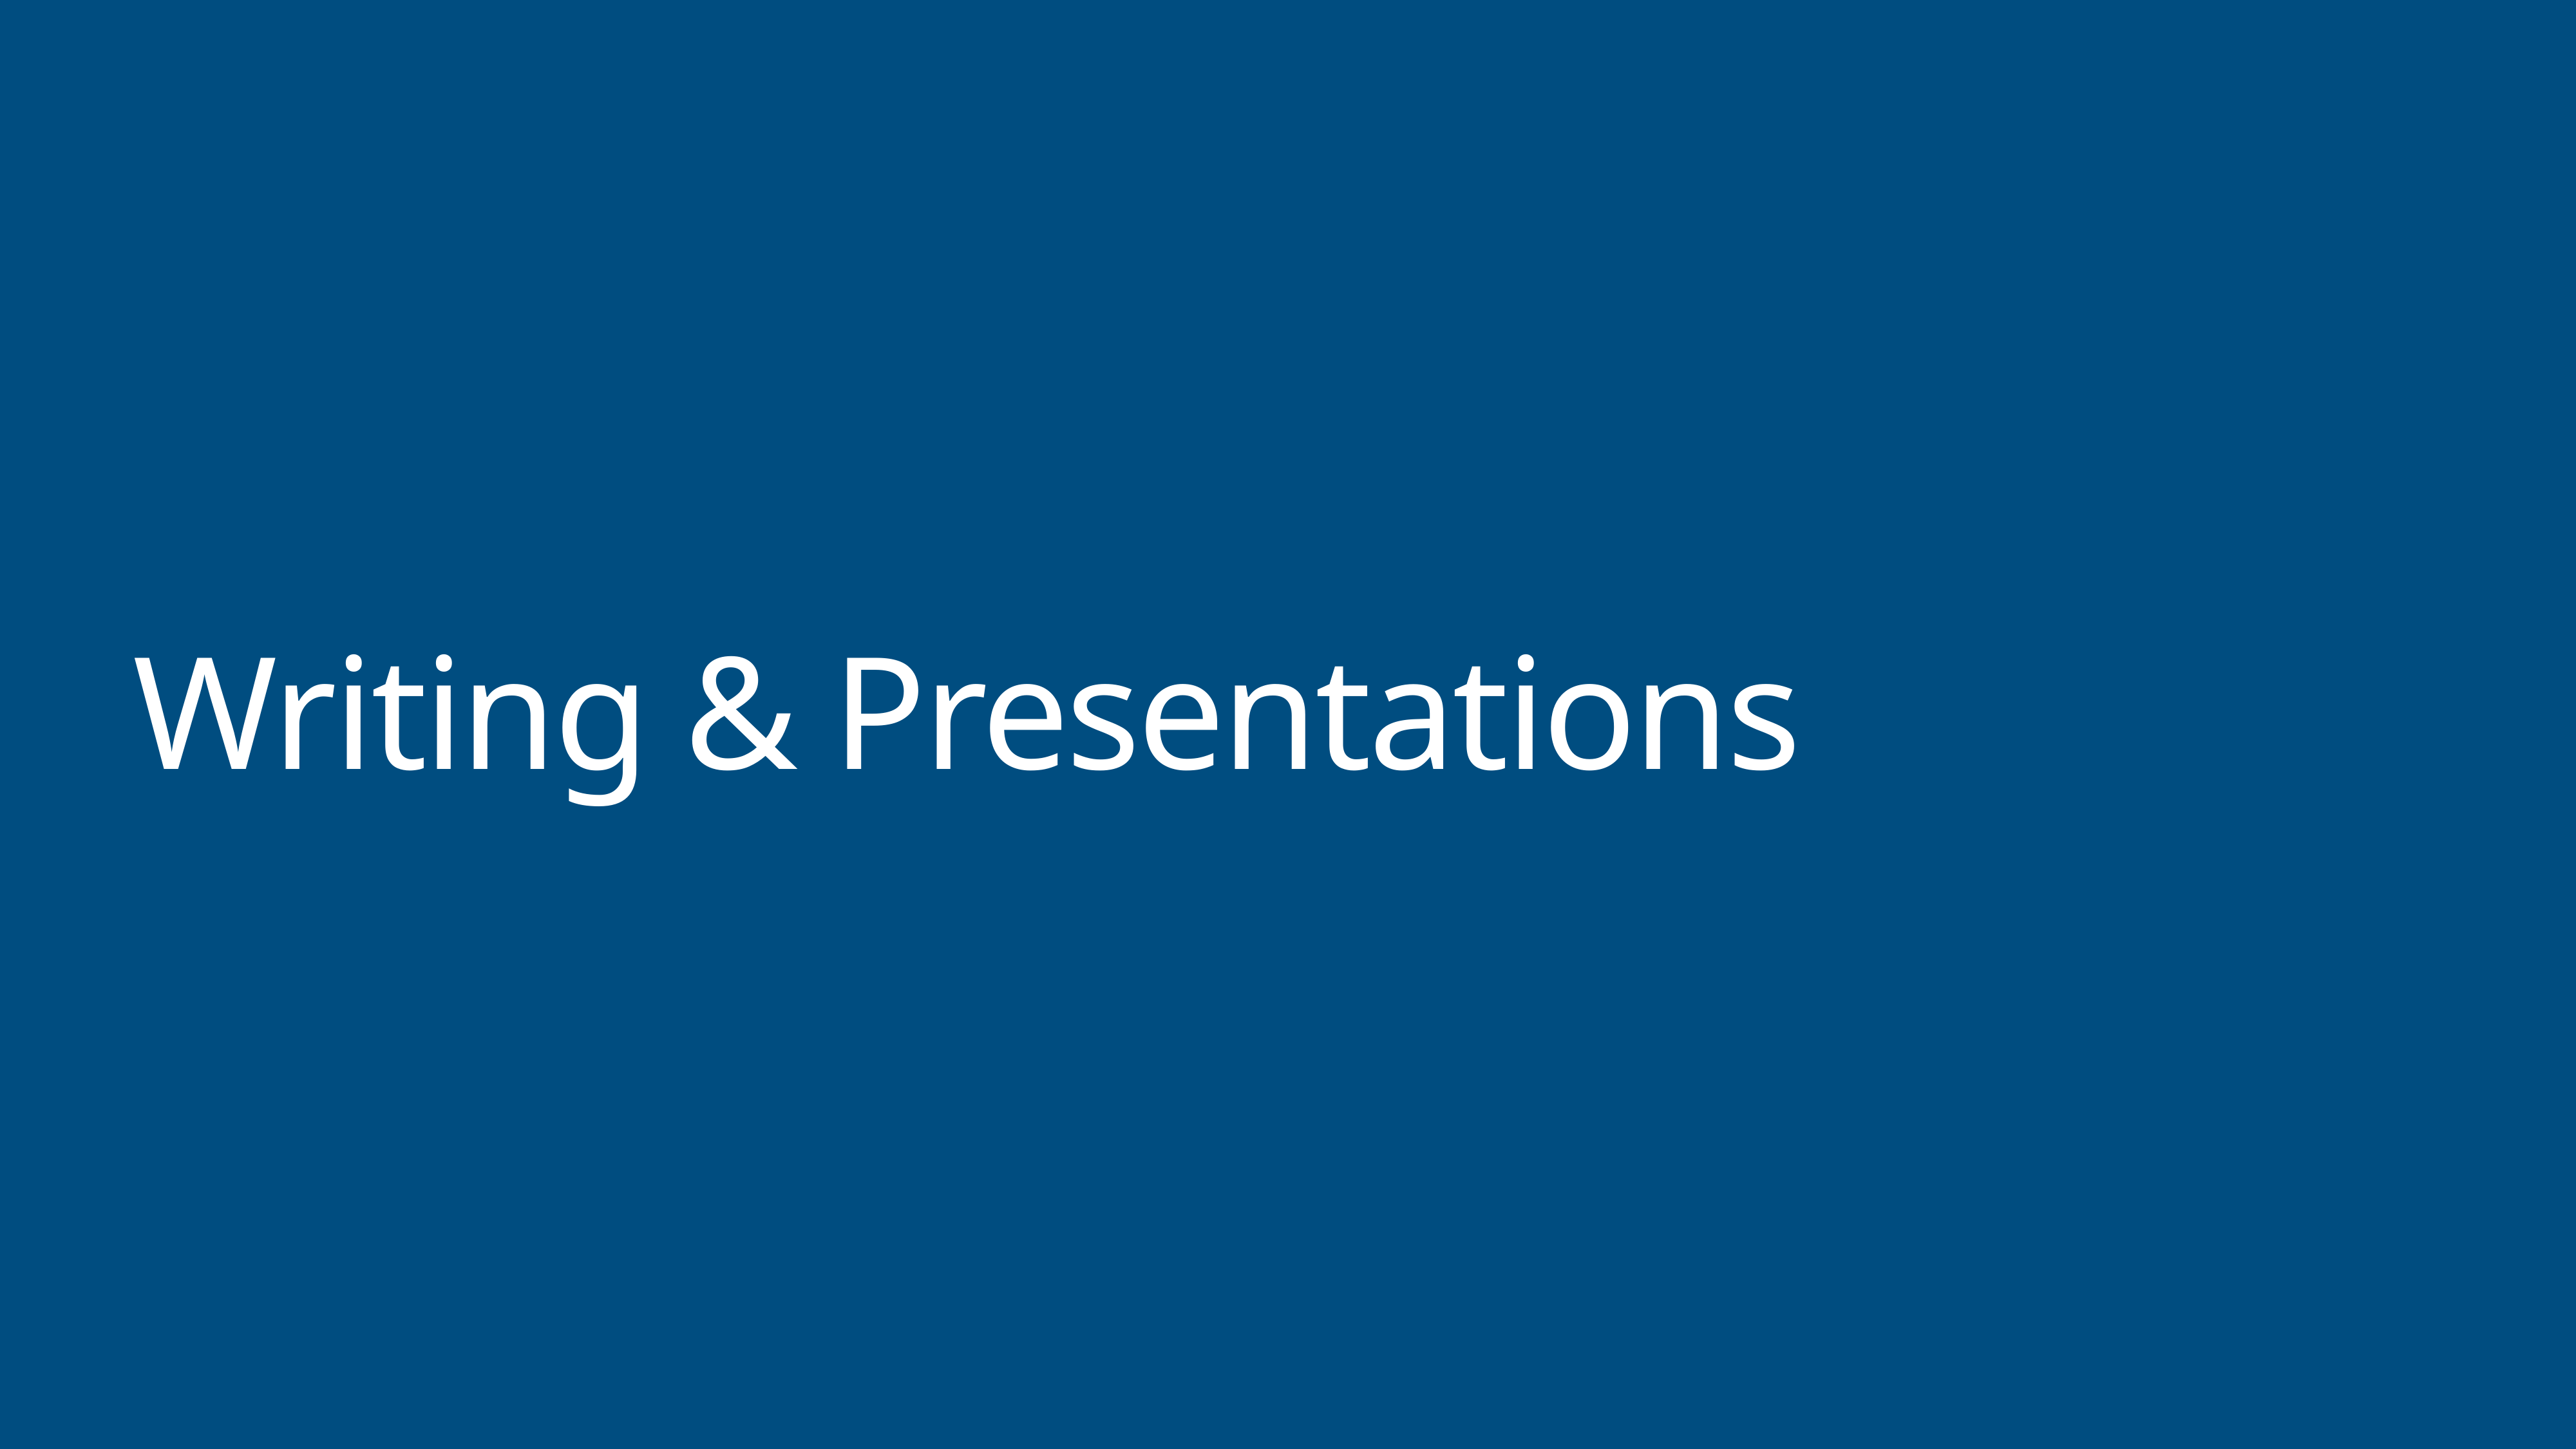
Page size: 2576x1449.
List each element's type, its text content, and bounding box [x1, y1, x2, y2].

title Writing & Presentations [127, 478, 2449, 971]
